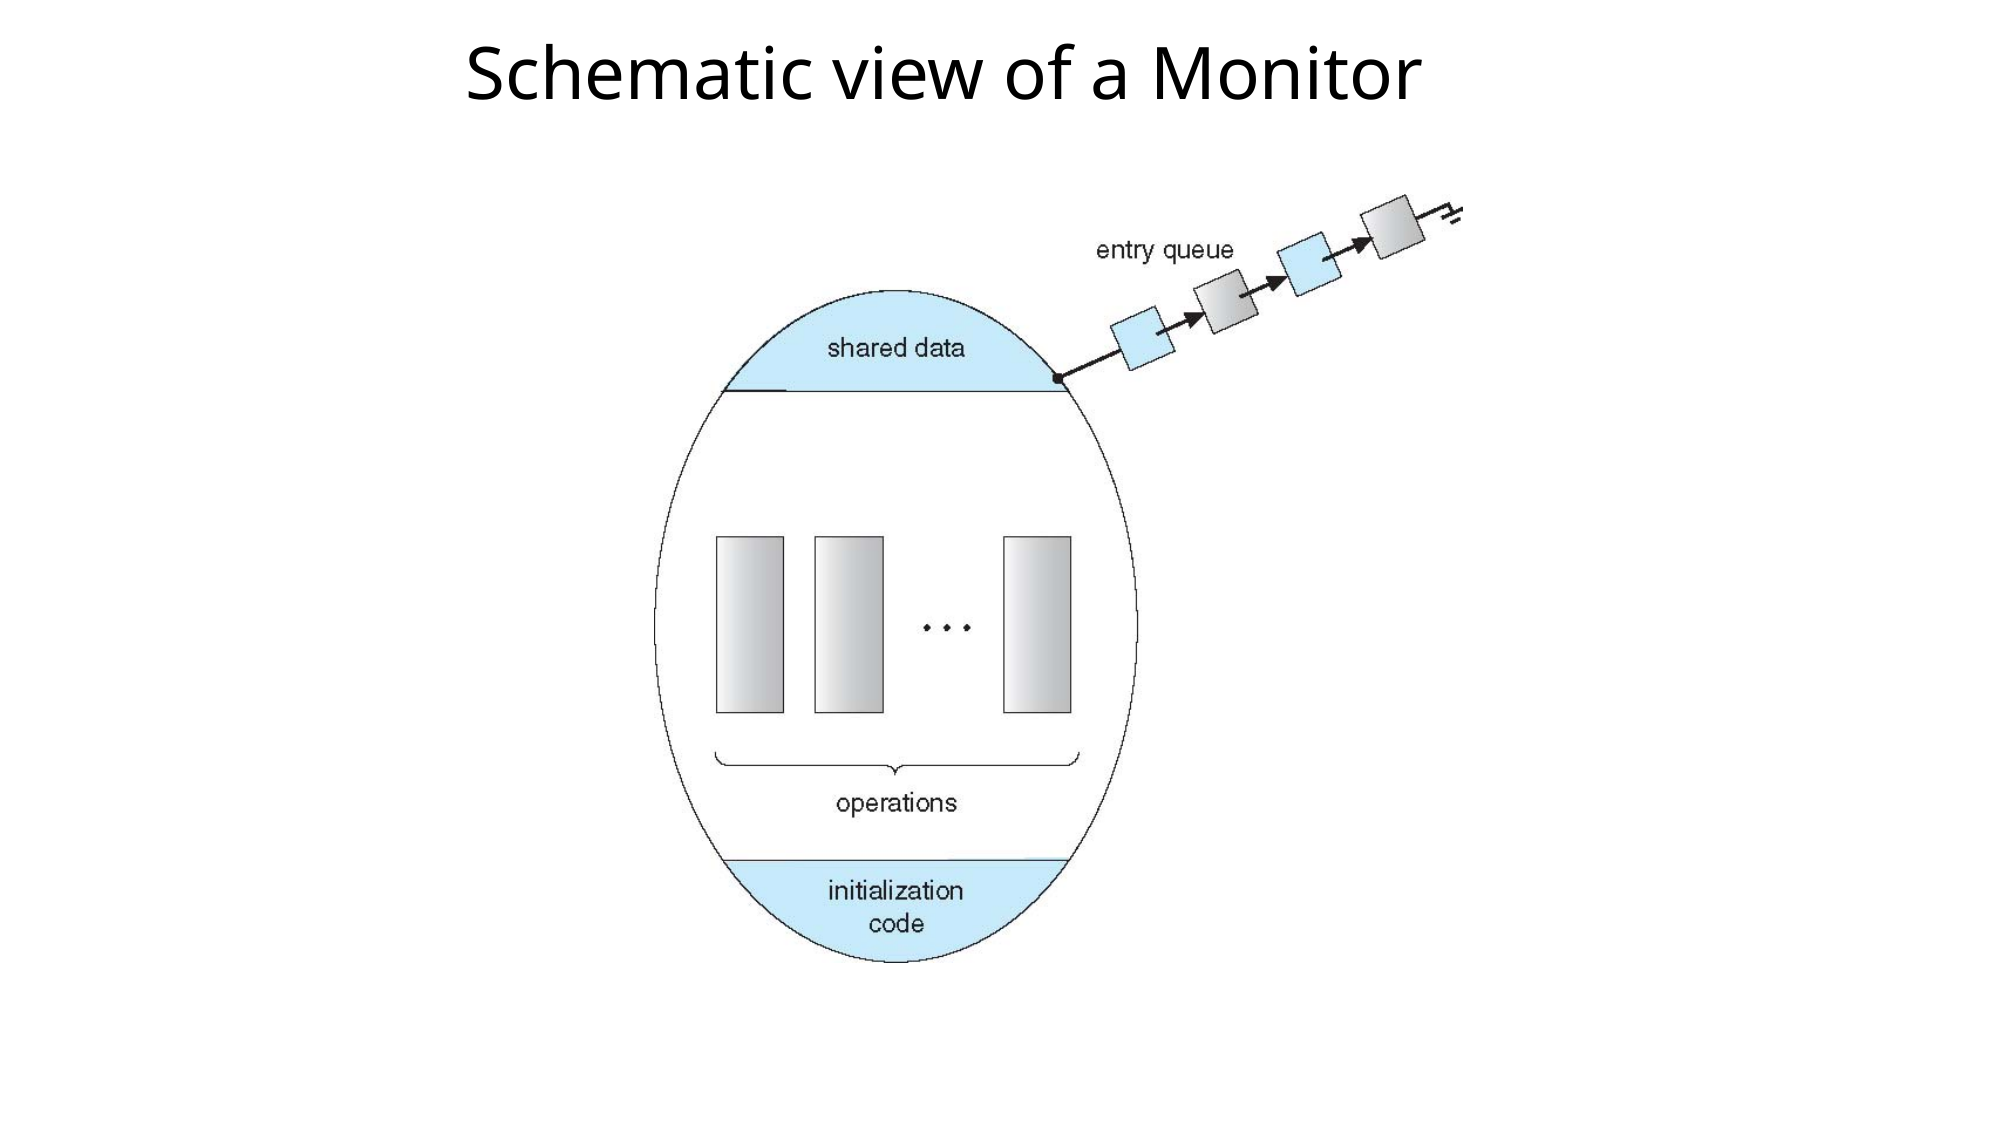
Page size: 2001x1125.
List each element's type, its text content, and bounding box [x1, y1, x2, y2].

title Schematic view of a Monitor [450, 28, 1675, 124]
picture [654, 194, 1463, 963]
